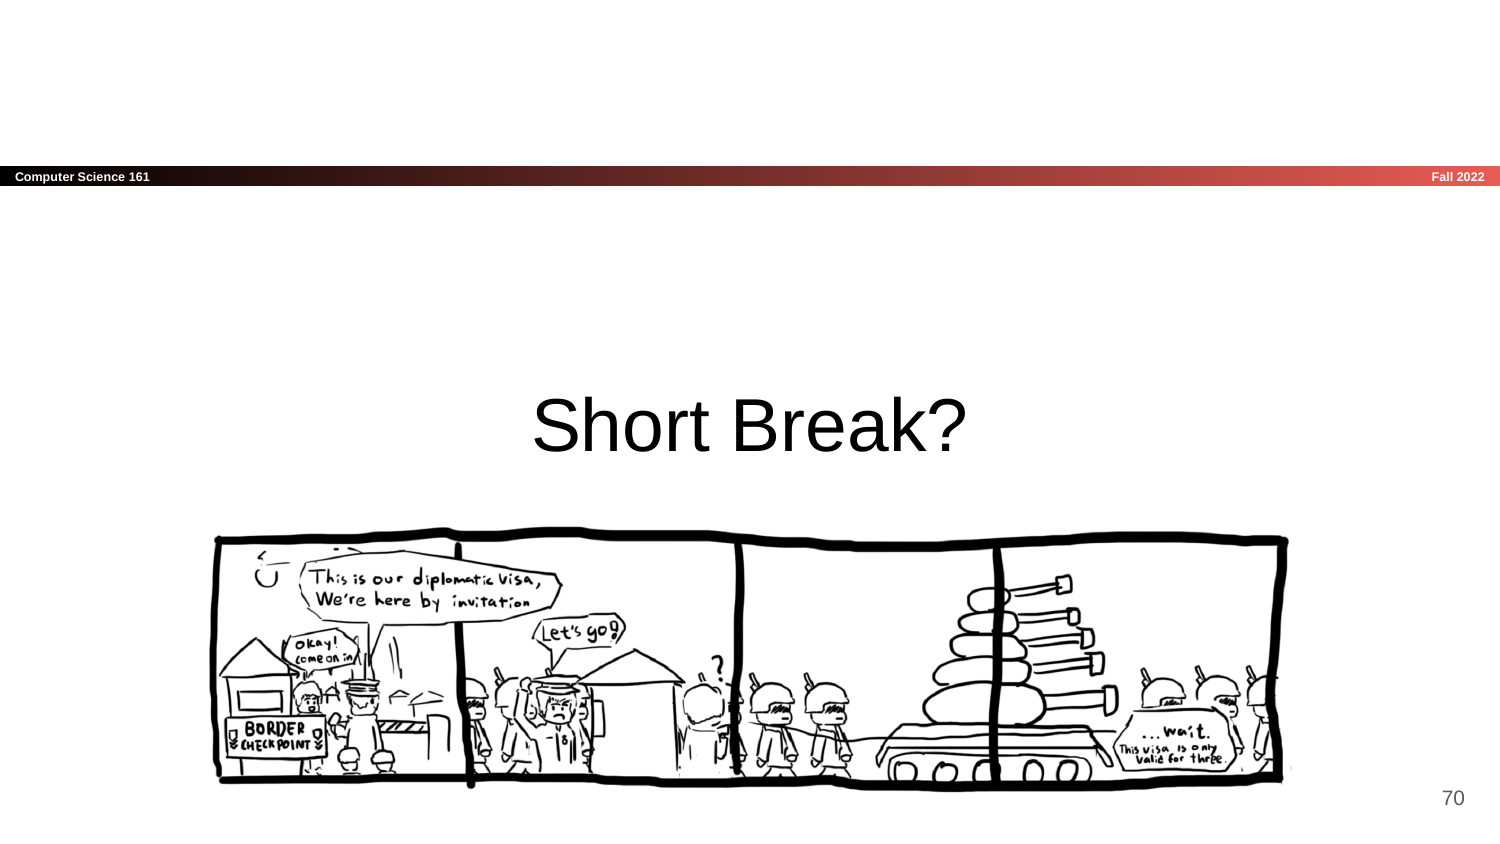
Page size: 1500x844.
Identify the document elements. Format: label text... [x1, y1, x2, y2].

title Short Break? [51, 352, 1449, 491]
picture [206, 524, 1293, 794]
slide_number ‹#› [1389, 764, 1480, 830]
